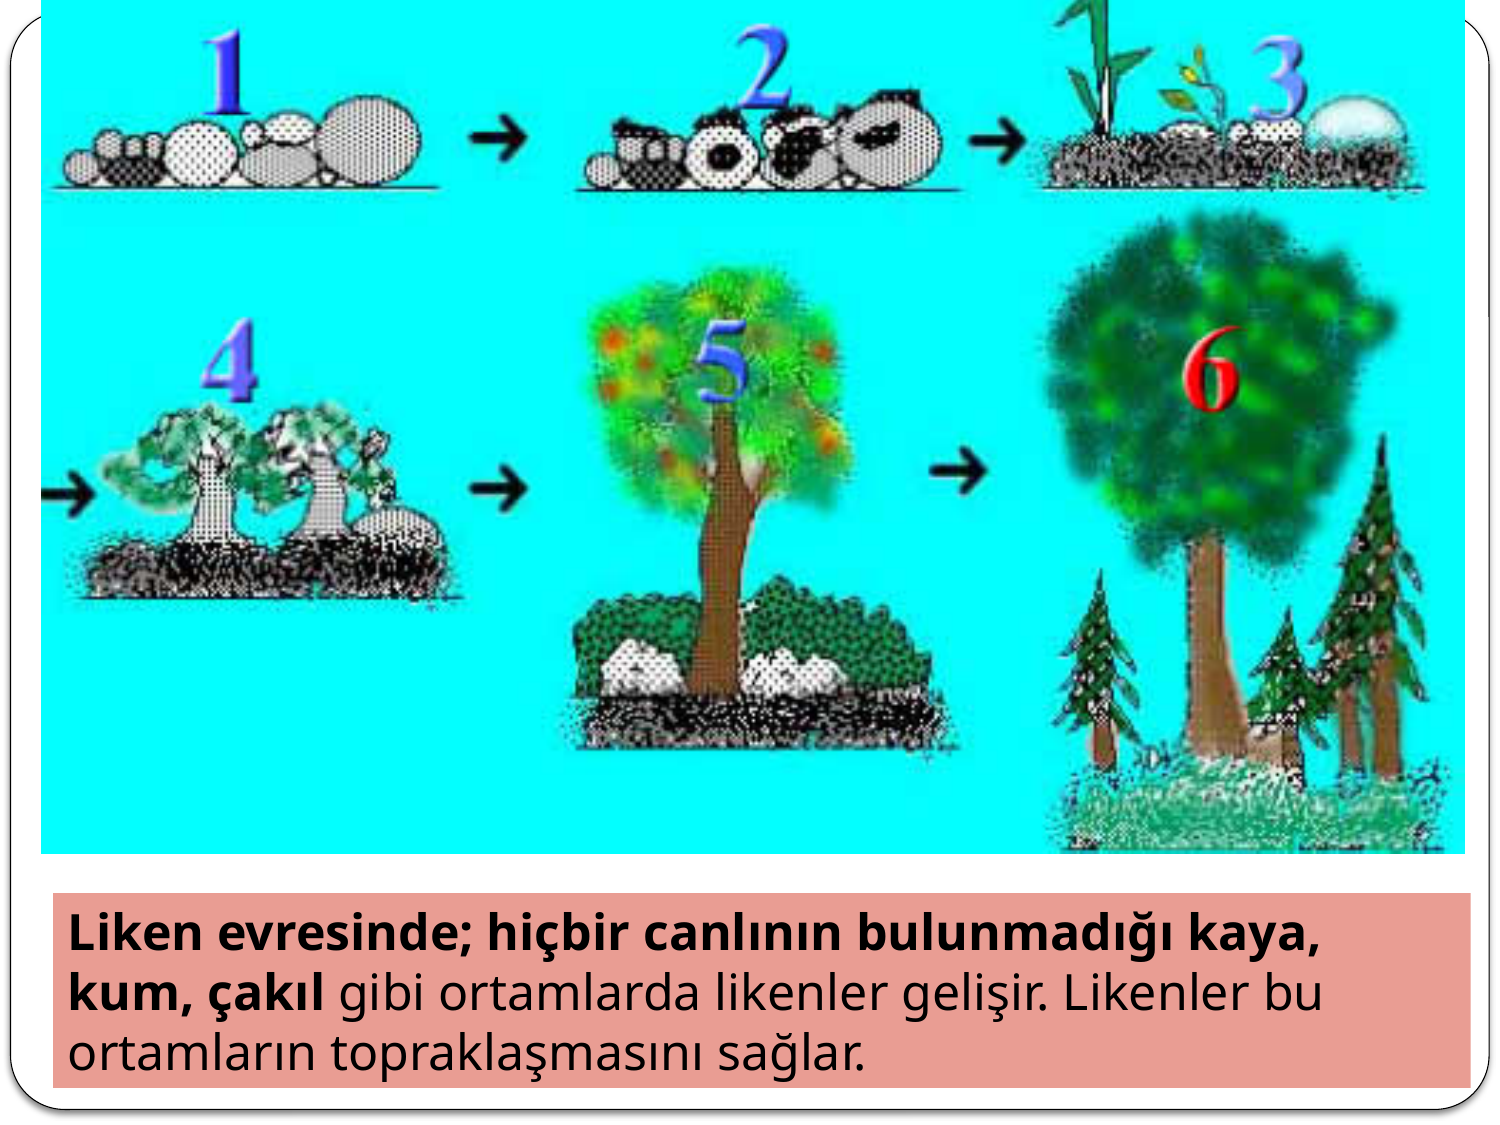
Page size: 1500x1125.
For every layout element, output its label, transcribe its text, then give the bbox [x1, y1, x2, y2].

text_box Liken evresinde; hiçbir canlının bulunmadığı kaya, kum, çakıl gibi ortamlarda likenler gelişir. Likenler bu ortamların topraklaşmasını sağlar. [53, 893, 1471, 1088]
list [41, 0, 1465, 855]
